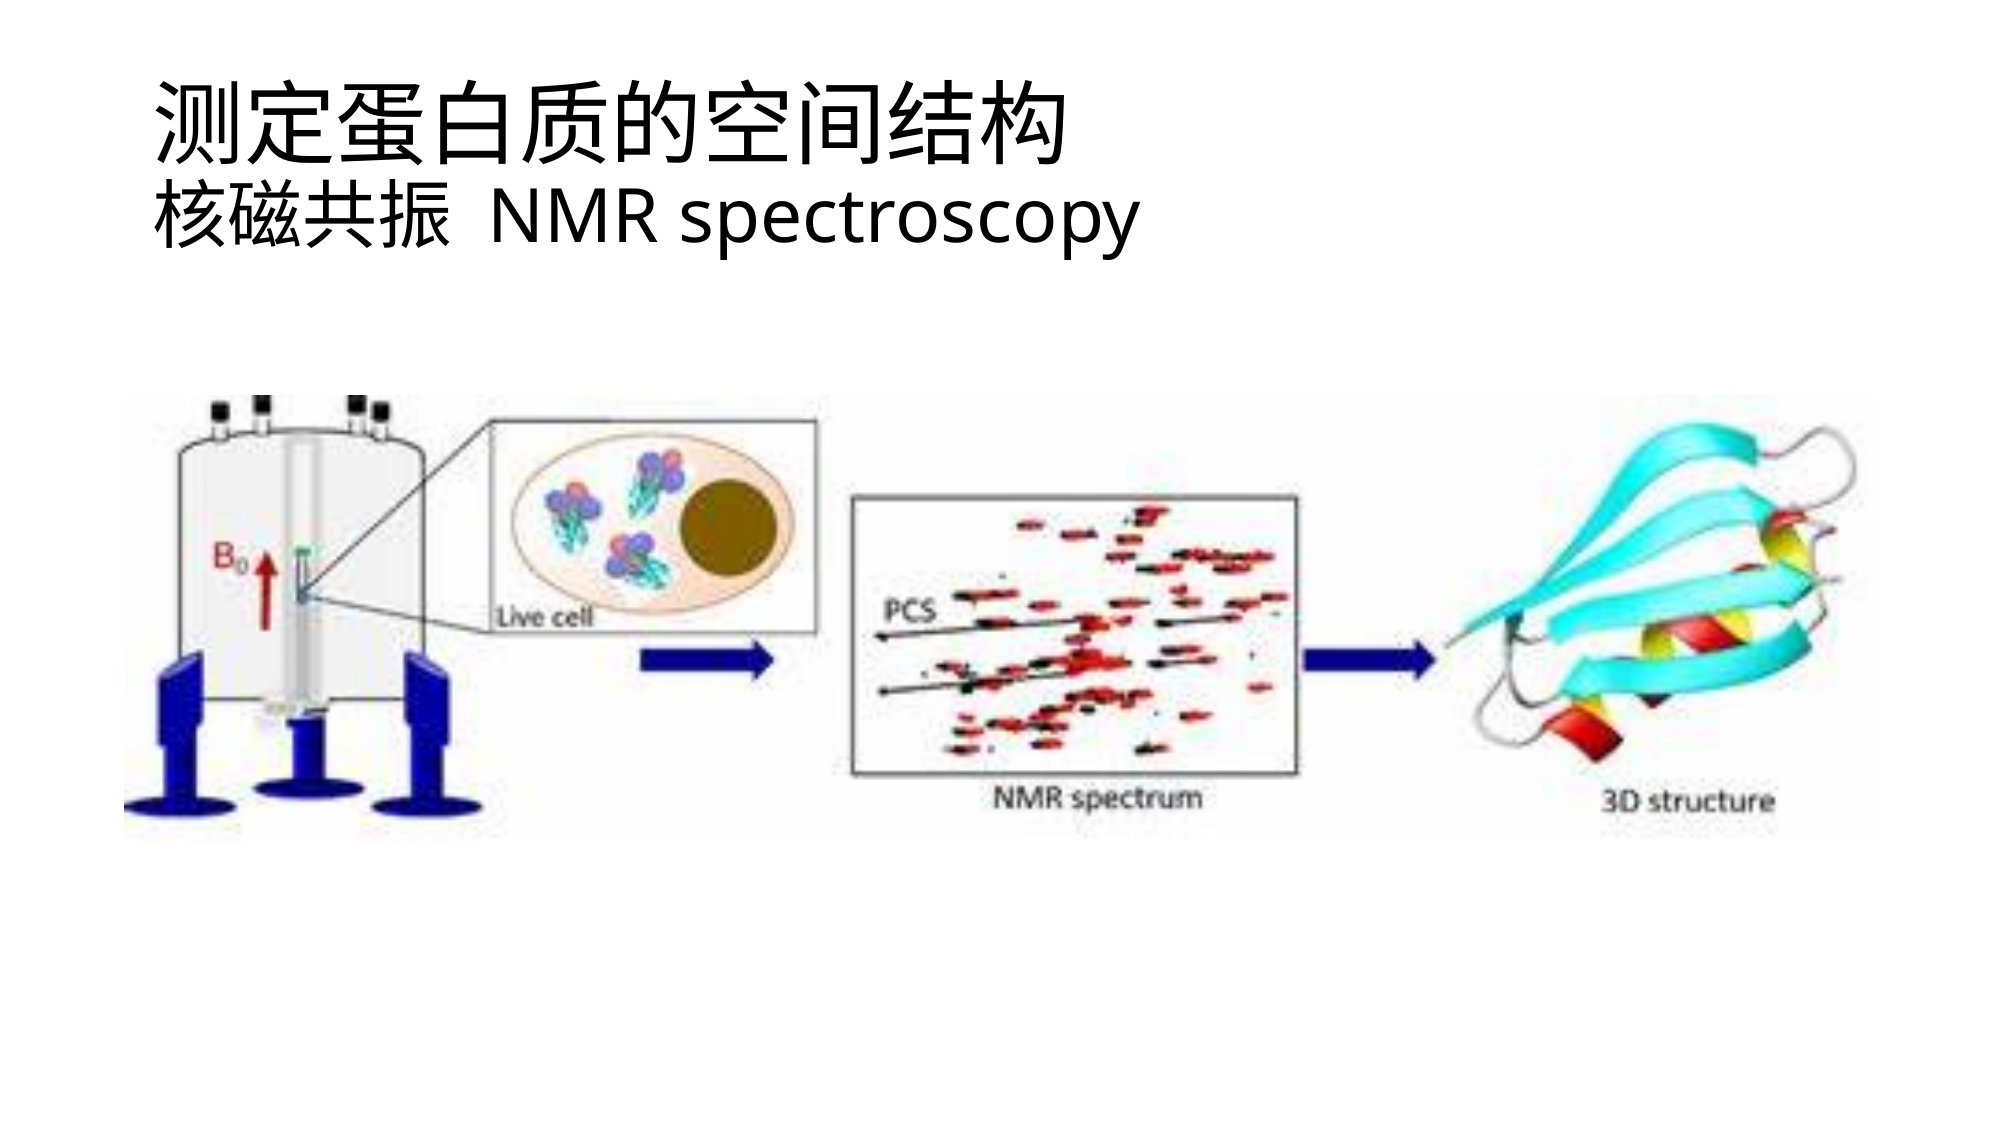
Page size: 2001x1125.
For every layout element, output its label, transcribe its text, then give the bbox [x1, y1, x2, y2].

title 测定蛋白质的空间结构 核磁共振 NMR spectroscopy [137, 59, 1863, 278]
picture [123, 395, 1876, 844]
